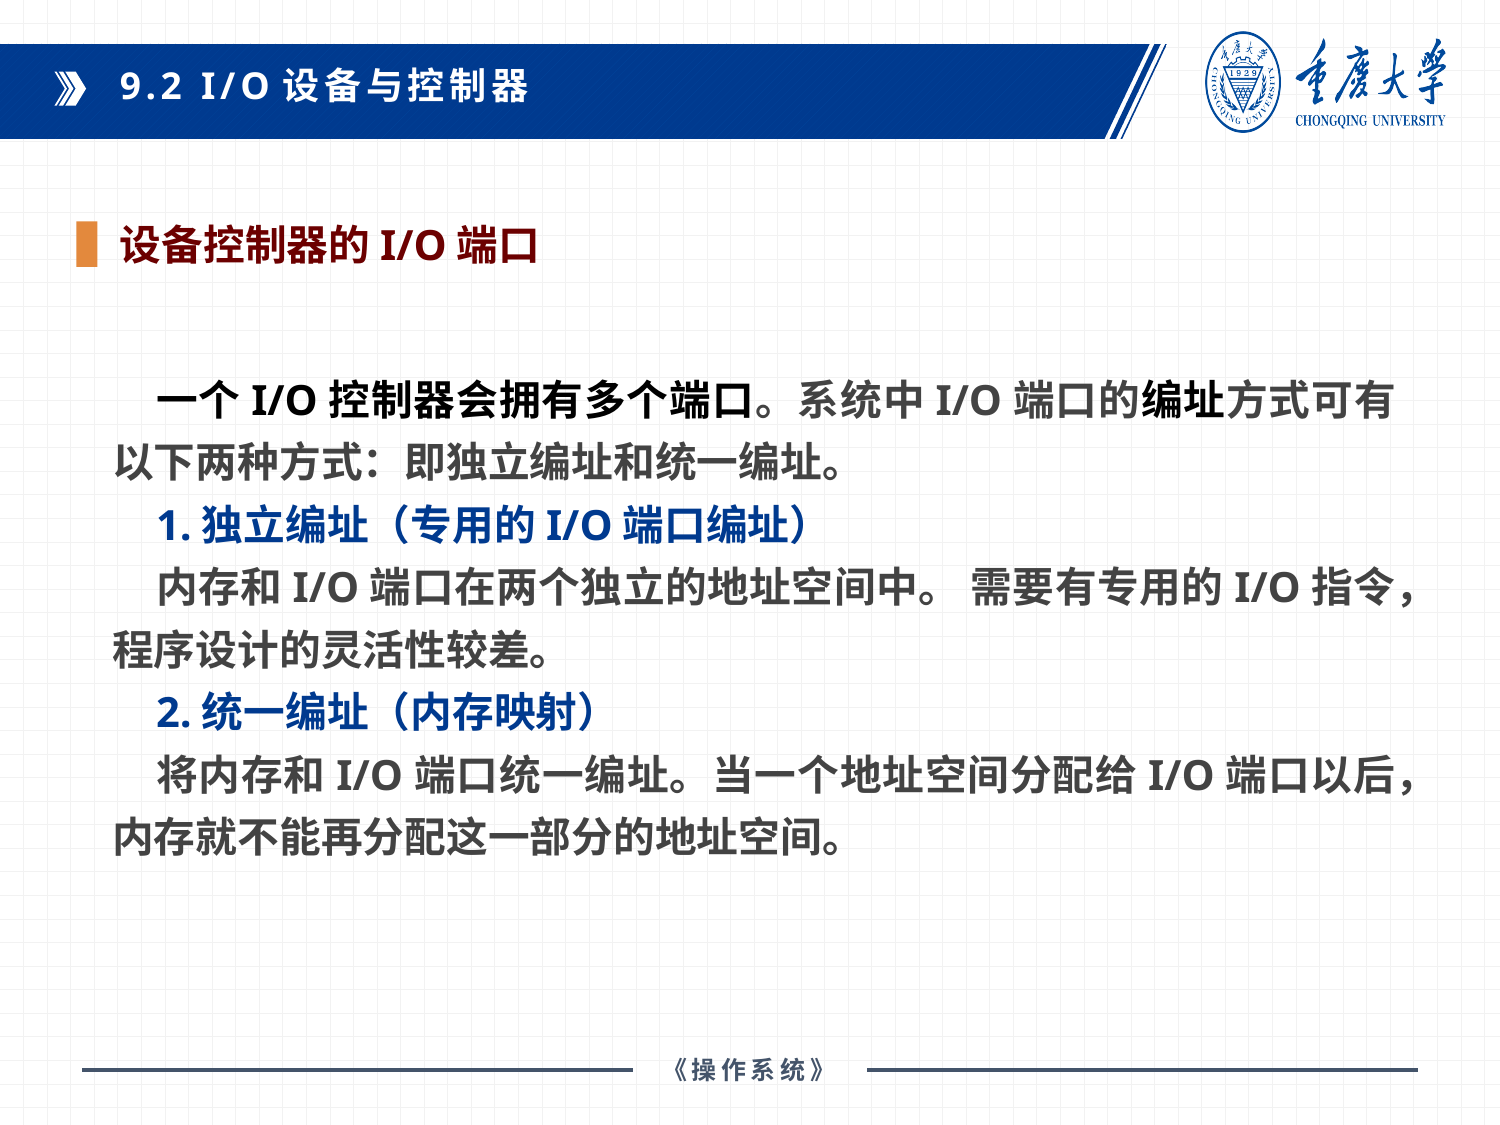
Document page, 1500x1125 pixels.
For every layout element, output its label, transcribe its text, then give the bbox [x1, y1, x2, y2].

list 9.2 I/O设备与控制器 [104, 60, 578, 144]
text_box [75, 220, 98, 268]
picture [1205, 31, 1446, 133]
text_box 一个I/O控制器会拥有多个端口。系统中I/O端口的编址方式可有以下两种方式：即独立编址和统一编址。 1.独立编址（专用的I/O端口编址） 内存和I/O端口在两个独立的地址空间中。 需要有专用的I/O指令，程序设计的灵活性较差。 2.统一编址（内存映射） 将内存和I/O端口统一编址。当一个地址空间分配给I/O端口以后，内存就不能再分配这一部分的地址空间。 [97, 353, 1411, 869]
list 设备控制器的I/O端口 [104, 216, 1418, 278]
